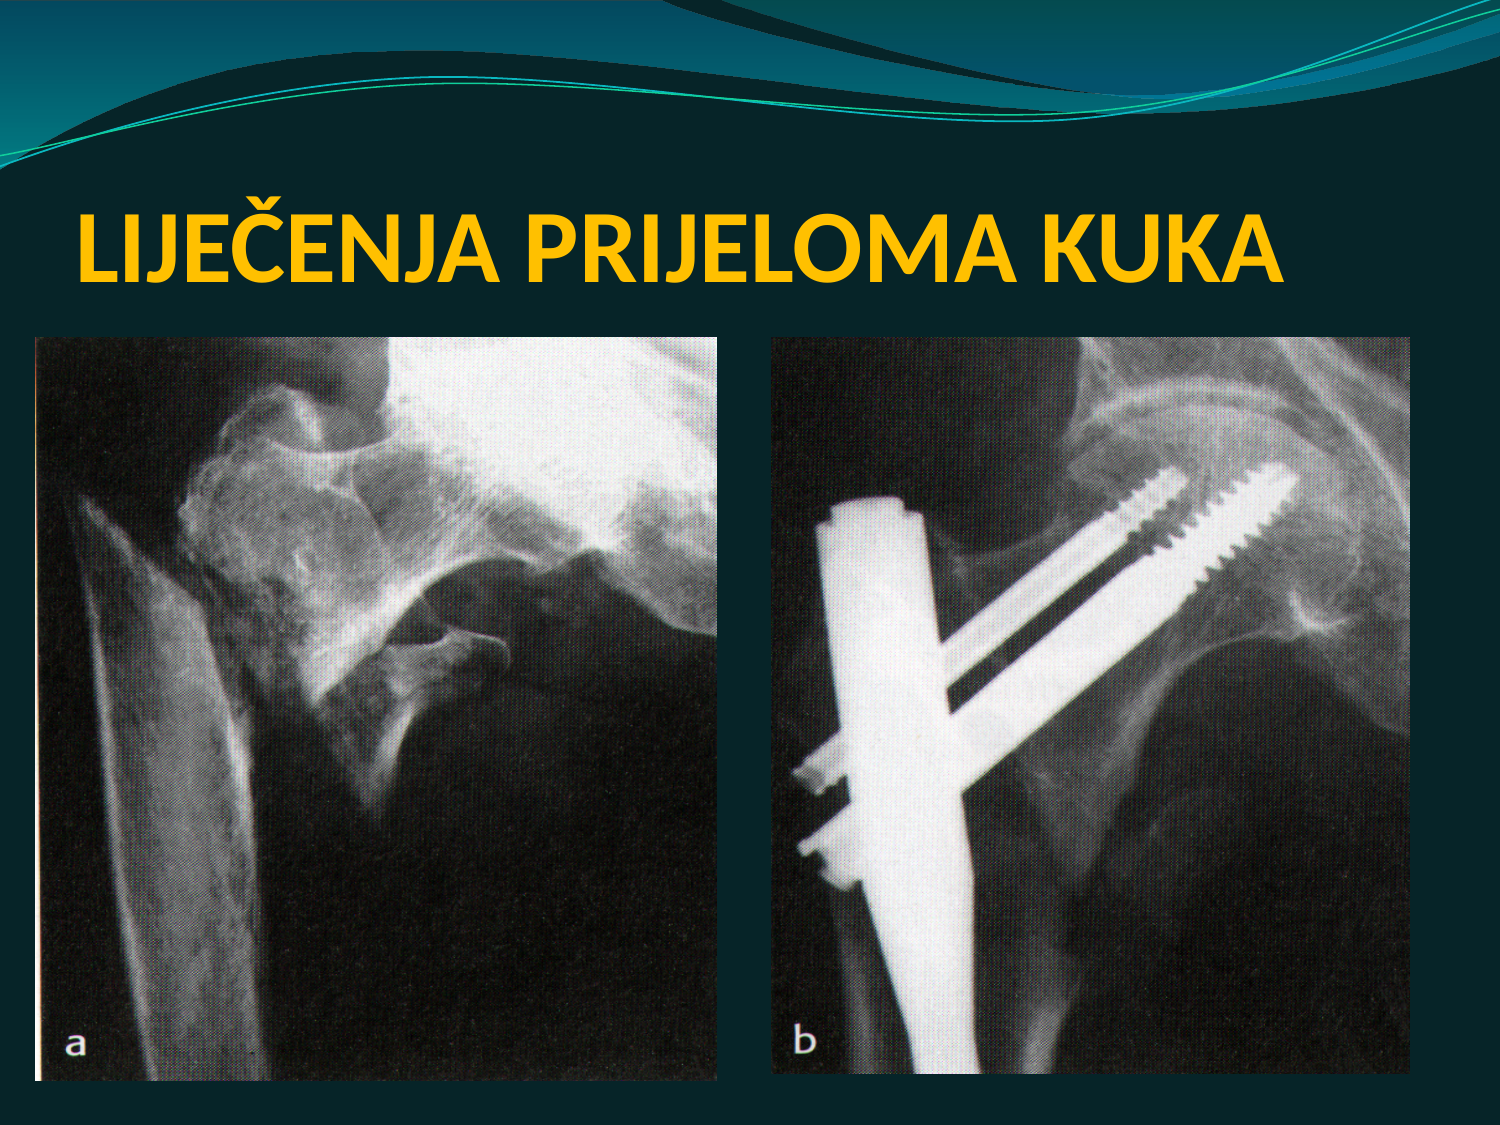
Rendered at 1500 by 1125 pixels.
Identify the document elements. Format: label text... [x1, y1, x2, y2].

picture [771, 337, 1410, 1074]
title LIJEČENJA PRIJELOMA KUKA [75, 115, 1425, 304]
picture [35, 337, 717, 1082]
